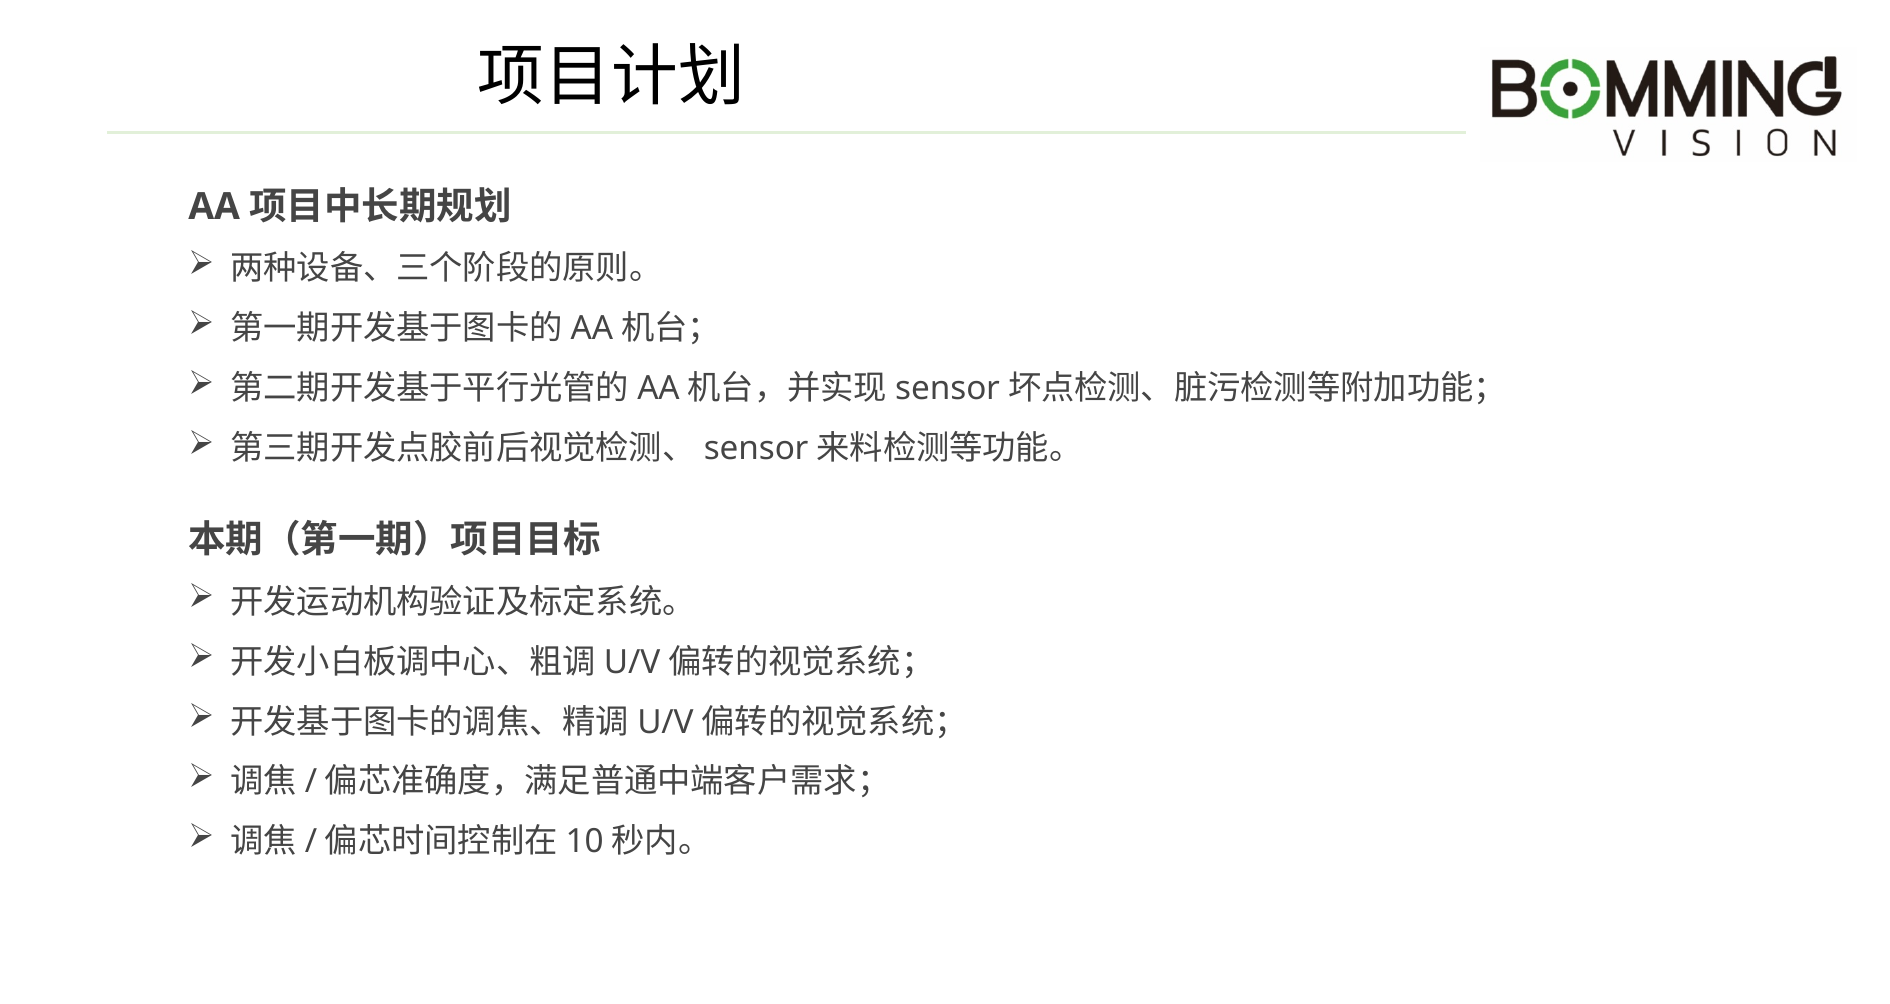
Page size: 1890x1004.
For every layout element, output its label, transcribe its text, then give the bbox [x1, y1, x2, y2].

picture [1480, 47, 1857, 162]
title 项目计划 [135, 23, 1088, 122]
text_box AA项目中长期规划 两种设备、三个阶段的原则。 第一期开发基于图卡的AA机台； 第二期开发基于平行光管的AA机台，并实现sensor坏点检测、脏污检测等附加功能； 第三期开发点胶前后视觉检测、sensor来料检测等功能。 本期（第一期）项目目标 开发运动机构验证及标定系统。 开发小白板调中心、粗调U/V偏转的视觉系统； 开发基于图卡的调焦、精调U/V偏转的视觉系统； 调焦/偏芯准确度，满足普通中端客户需求； 调焦/偏芯时间控制在10秒内。 [173, 151, 1541, 867]
